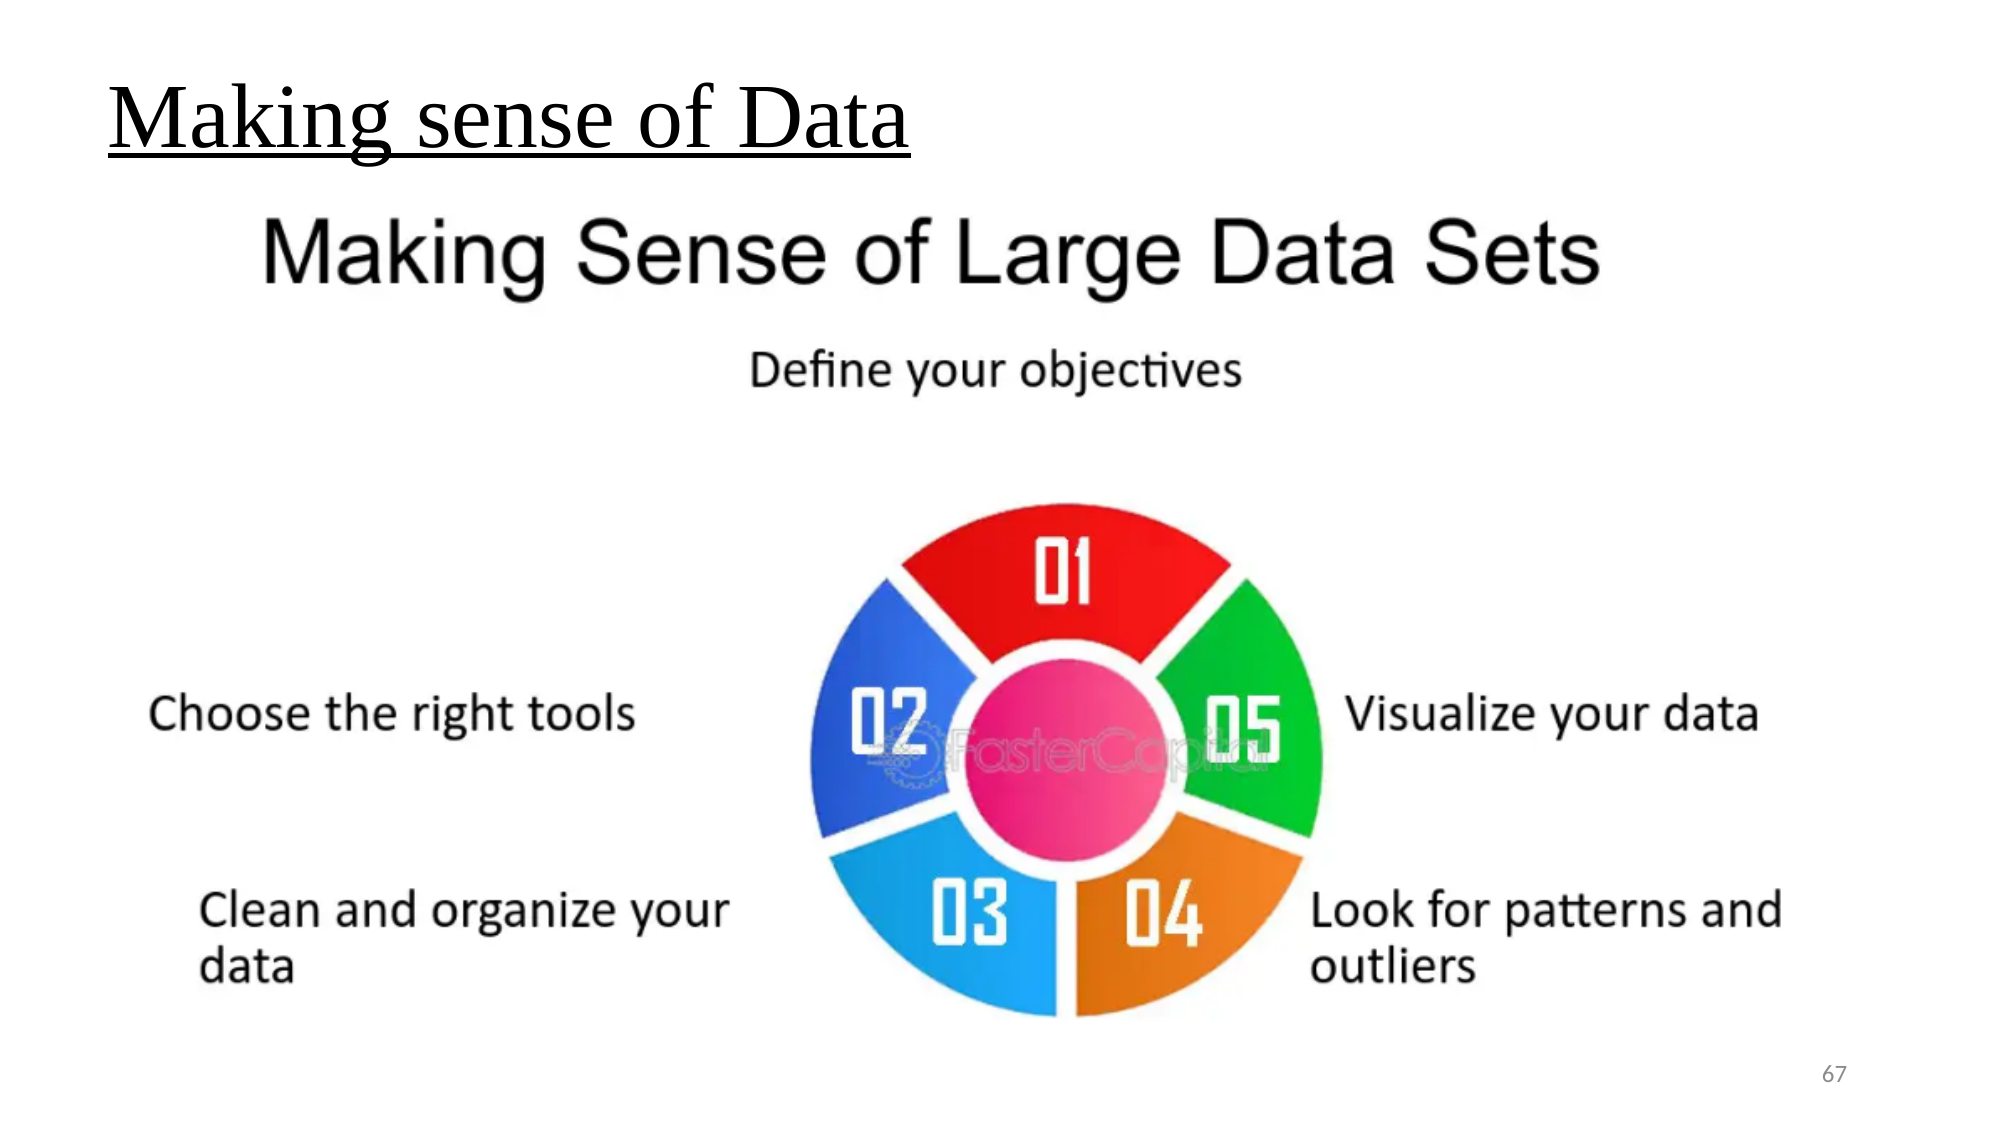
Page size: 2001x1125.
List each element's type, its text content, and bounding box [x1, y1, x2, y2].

picture [130, 203, 1863, 1043]
title Making sense of Data [92, 9, 1818, 227]
slide_number 67 [1412, 1043, 1863, 1103]
